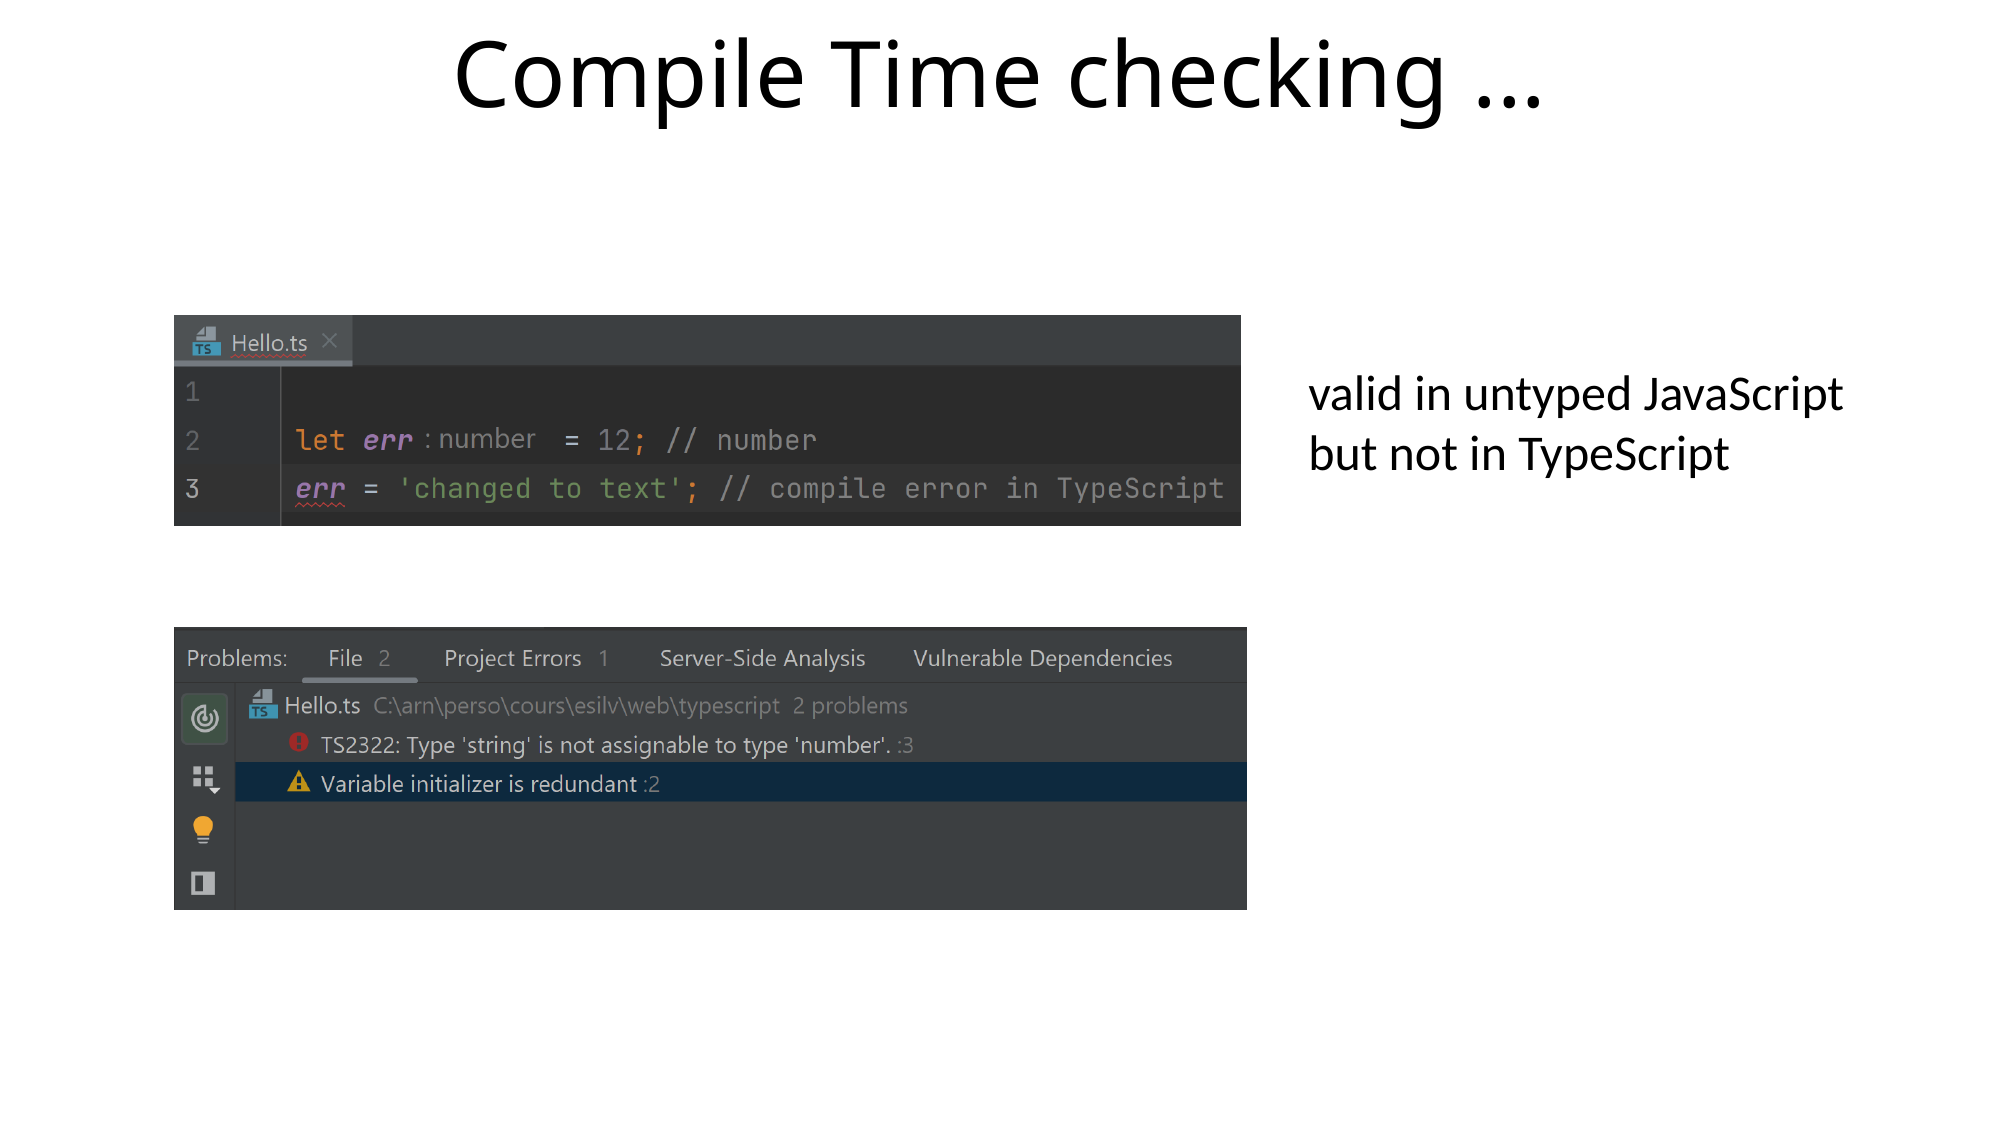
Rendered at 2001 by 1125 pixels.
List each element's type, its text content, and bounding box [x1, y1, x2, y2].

title Compile Time checking ... [137, 2, 1863, 154]
text_box valid in untyped JavaScript but not in TypeScript [1293, 352, 1860, 488]
picture [174, 627, 1247, 910]
picture [174, 315, 1241, 527]
